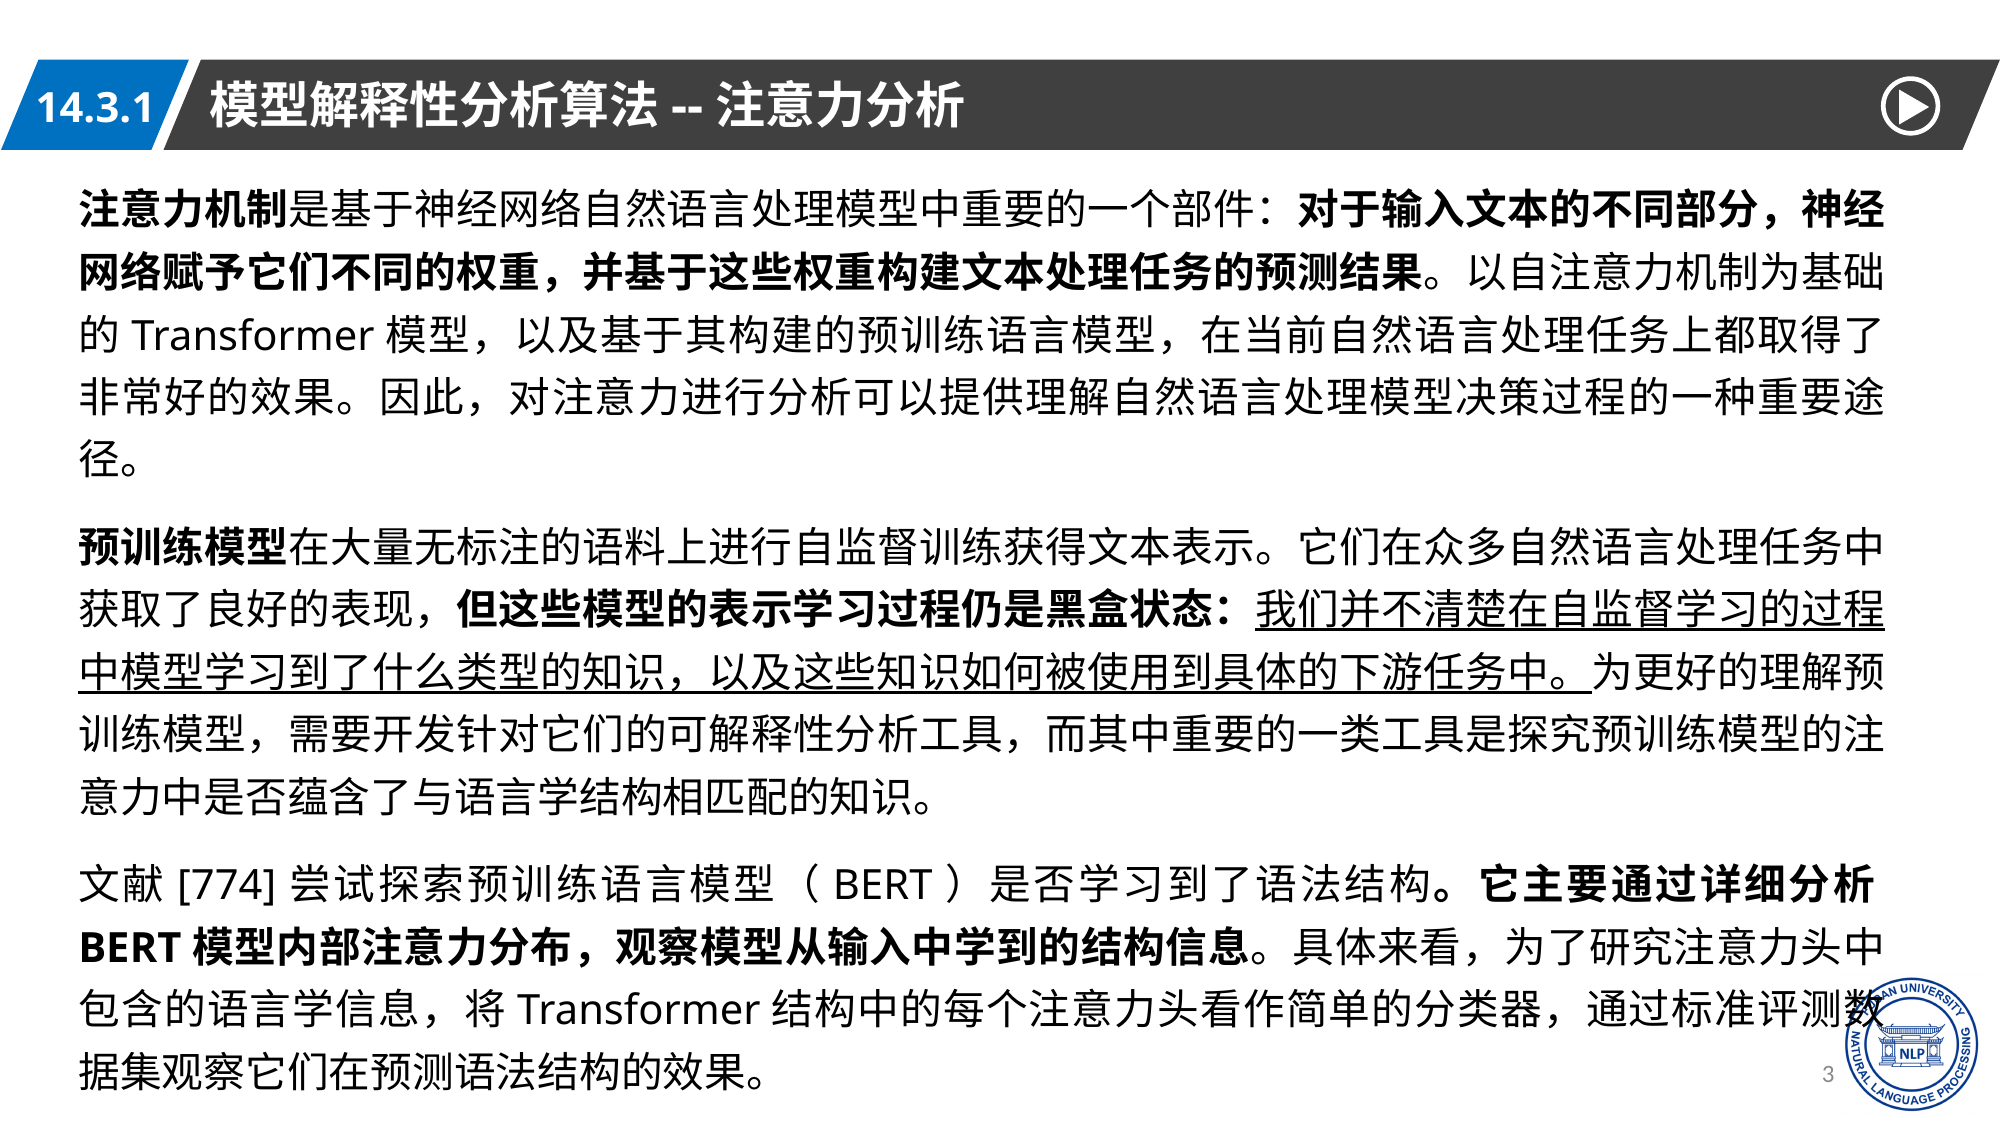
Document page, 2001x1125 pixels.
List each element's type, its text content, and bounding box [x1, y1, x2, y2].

text_box 14.3.1 [15, 73, 177, 138]
text_box [163, 59, 2000, 150]
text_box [1883, 78, 1939, 134]
text_box 模型解释性分析算法--注意力分析 [194, 66, 981, 142]
text_box [1, 116, 157, 150]
text_box [32, 59, 189, 89]
picture [1834, 972, 1985, 1117]
text_box 注意力机制是基于神经网络自然语言处理模型中重要的一个部件：对于输入文本的不同部分，神经网络赋予它们不同的权重，并基于这些权重构建文本处理任务的预测结果。以自注意力机制为基础的Transformer模型，以及基于其构建的预训练语言模型，在当前自然语言处理任务上都取得了非常好的效果。因此，对注意力进行分析可以提供理解自然语言处理模型决策过程的一种重要途径。 预训练模型在大量无标注的语料上进行自监督训练获得文本表示。它们在众多自然语言处理任务中获取了良好的表现，但这些模型的表示学习过程仍是黑盒状态：我们并不清楚在自监督学习的过程中模型学习到了什么类型的知识，以及这些知识如何被使用到具体的下游任务中。为更好的理解预训练模型，需要开发针对它们的可解释性分析工具，而其中重要的一类工具是探究预训练模型的注意力中是否蕴含了与语言学结构相匹配的知识。 文献[774]尝试探索预训练语言模型（BERT）是否学习到了语法结构。它主要通过详细分析BERT模型内部注意力分布，观察模型从输入中学到的结构信息。具体来看，为了研究注意力头中包含的语言学信息，将Transformer结构中的每个注意力头看作简单的分类器，通过标准评测数据集观察它们在预测语法结构的效果。 [63, 163, 1900, 1103]
